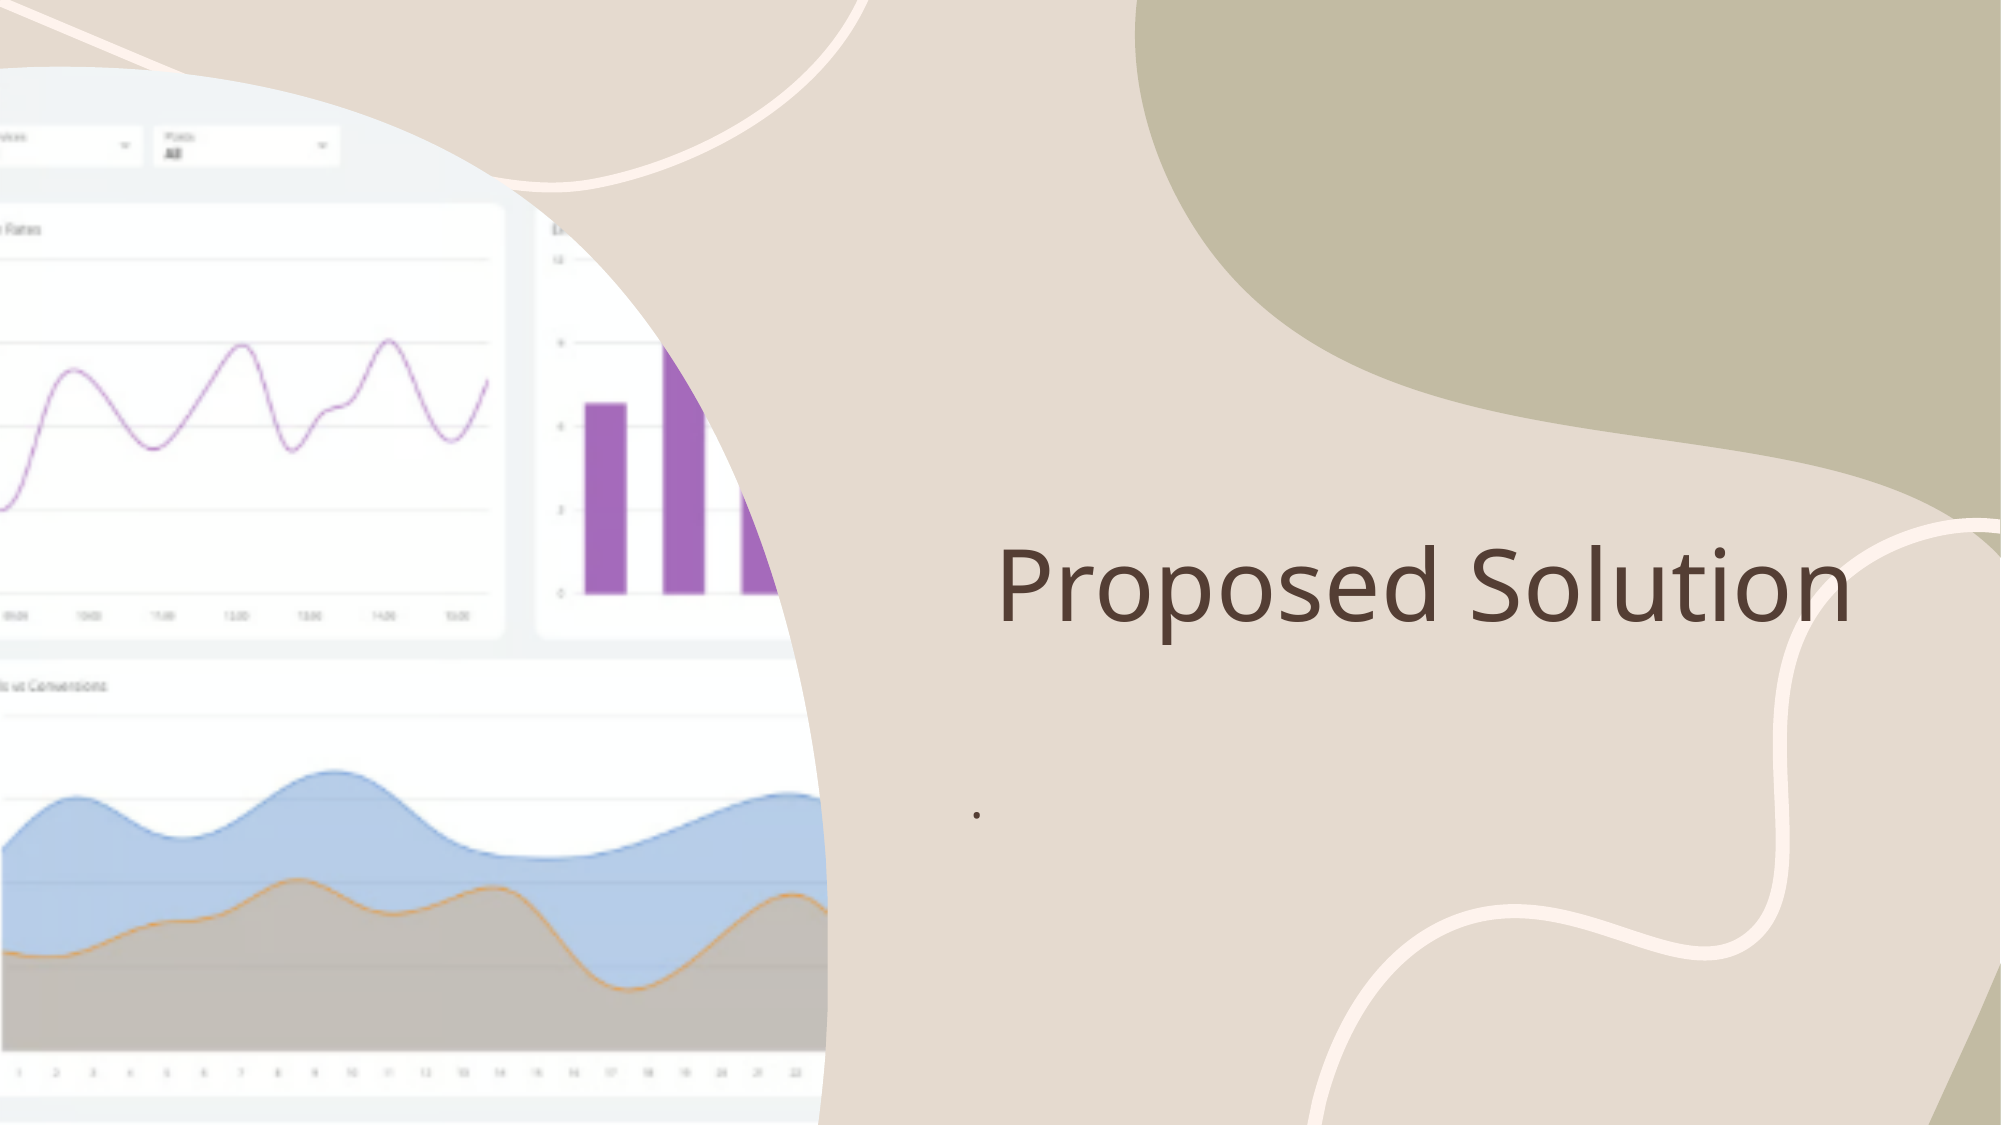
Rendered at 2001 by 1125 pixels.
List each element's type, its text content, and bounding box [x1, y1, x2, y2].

list . [955, 768, 1850, 978]
title Proposed Solution [979, 66, 1874, 648]
picture [0, 66, 828, 1125]
